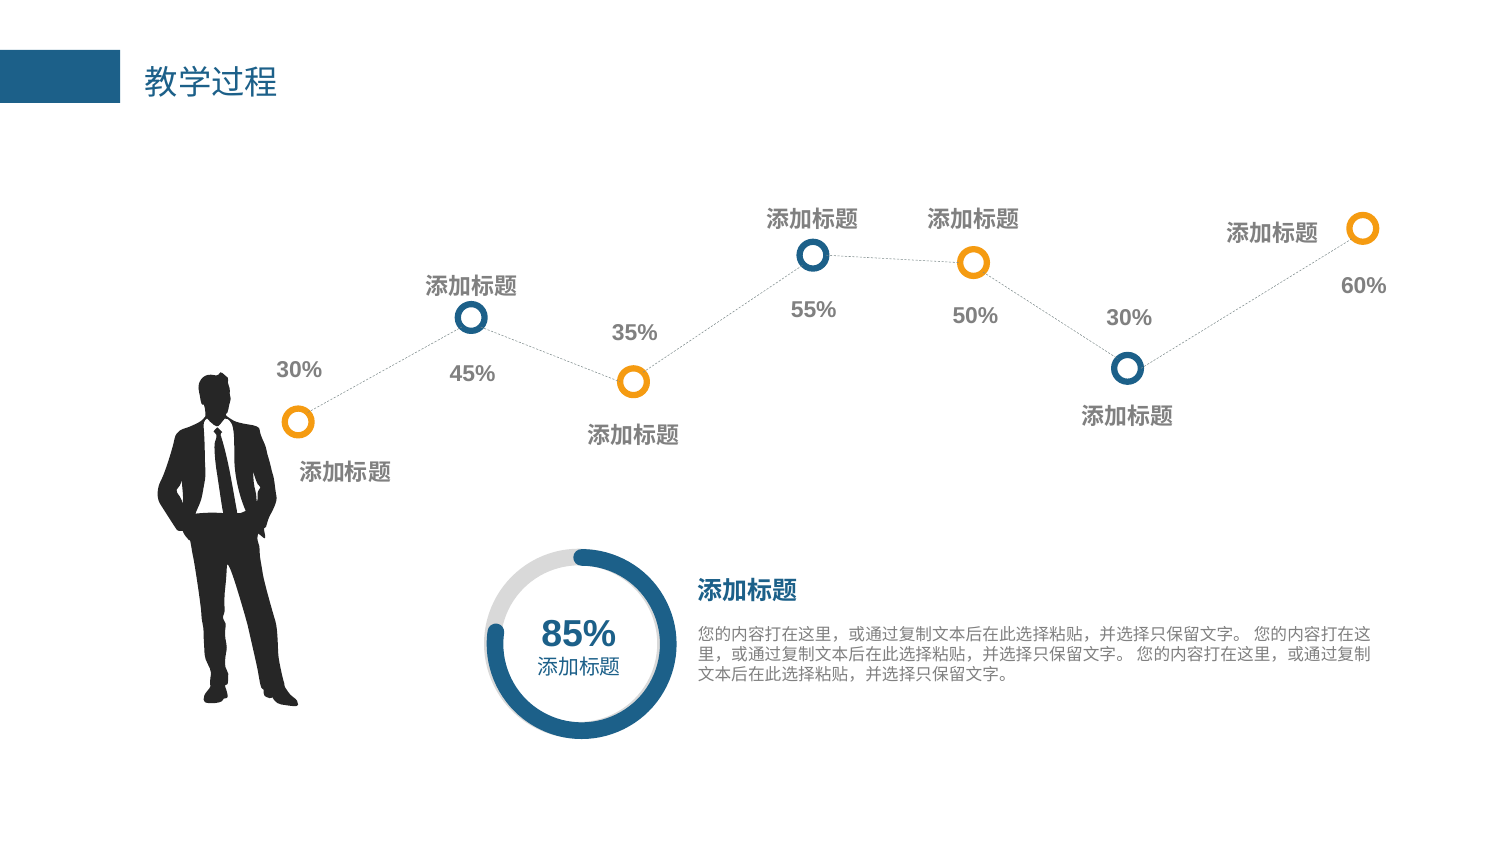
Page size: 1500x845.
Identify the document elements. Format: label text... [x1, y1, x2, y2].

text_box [492, 556, 669, 731]
text_box [282, 406, 314, 438]
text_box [307, 326, 462, 413]
text_box 添加标题 您的内容打在这里，或通过复制文本后在此选择粘贴，并选择只保留文字。 您的内容打在这里，或通过复制文本后在此选择粘贴，并选择只保留文字。 您的内容打在这里，或通过复制文本后在此选择粘贴，并选择只保留文字。 [686, 568, 1388, 690]
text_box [826, 254, 961, 263]
text_box [620, 366, 649, 398]
text_box 30% [265, 349, 302, 389]
text_box 添加标题 [1070, 395, 1185, 435]
text_box 45% [467, 353, 507, 393]
text_box [1347, 212, 1379, 244]
text_box 添加标题 [916, 199, 1031, 238]
text_box 60% [1358, 264, 1399, 304]
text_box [1140, 237, 1354, 369]
text_box 添加标题 [413, 266, 529, 305]
text_box 添加标题 [287, 451, 403, 491]
text_box 添加标题 [1215, 213, 1330, 236]
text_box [982, 271, 1119, 360]
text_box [642, 264, 804, 373]
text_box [480, 326, 621, 382]
text_box [797, 239, 829, 271]
text_box 添加标题 [576, 414, 691, 454]
text_box [157, 372, 299, 707]
text_box [1112, 352, 1142, 384]
text_box 30% [1123, 296, 1135, 336]
text_box 55% [808, 288, 849, 328]
text_box 50% [941, 295, 977, 334]
text_box 添加标题 [755, 199, 870, 238]
text_box [455, 305, 487, 333]
text_box 35% [600, 312, 637, 351]
text_box [959, 247, 990, 279]
